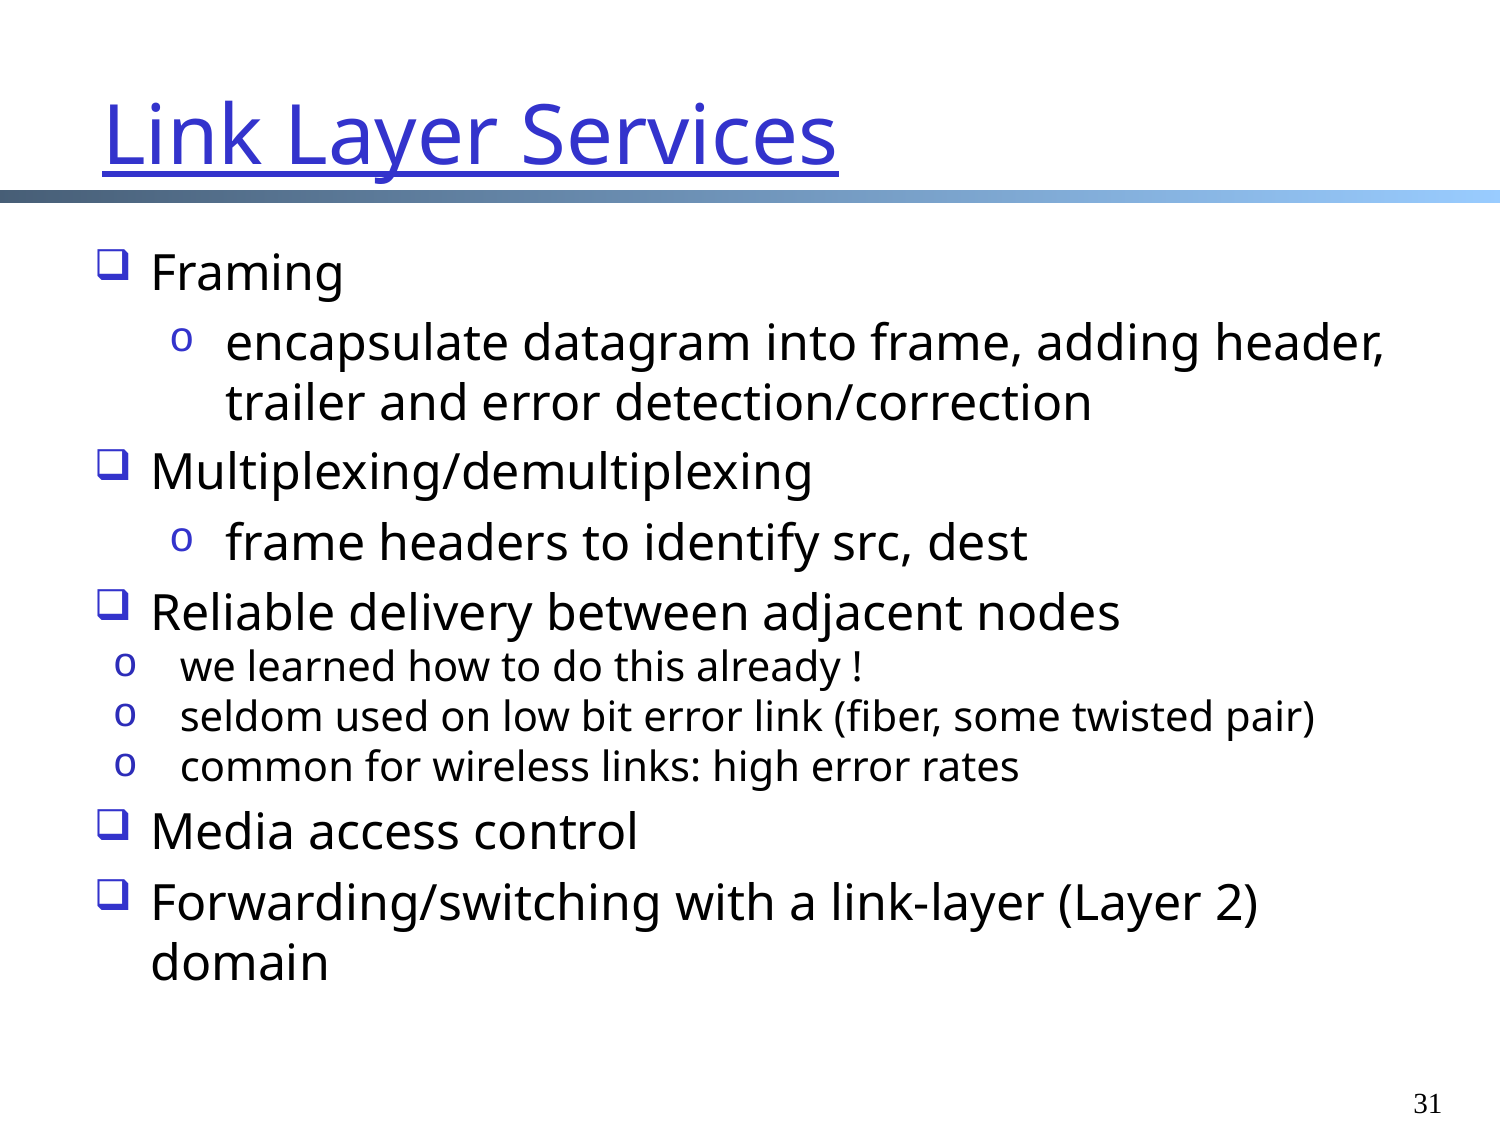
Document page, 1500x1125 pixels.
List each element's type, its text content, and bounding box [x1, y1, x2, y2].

text_box Framing encapsulate datagram into frame, adding header, trailer and error detection/correction Multiplexing/demultiplexing frame headers to identify src, dest Reliable delivery between adjacent nodes we learned how to do this already ! seldom used on low bit error link (fiber, some twisted pair) common for wireless links: high error rates Media access control Forwarding/switching with a link-layer (Layer 2) domain [79, 232, 1449, 1043]
slide_number 31 [1387, 1076, 1459, 1125]
text_box Link Layer Services [87, 37, 1363, 225]
